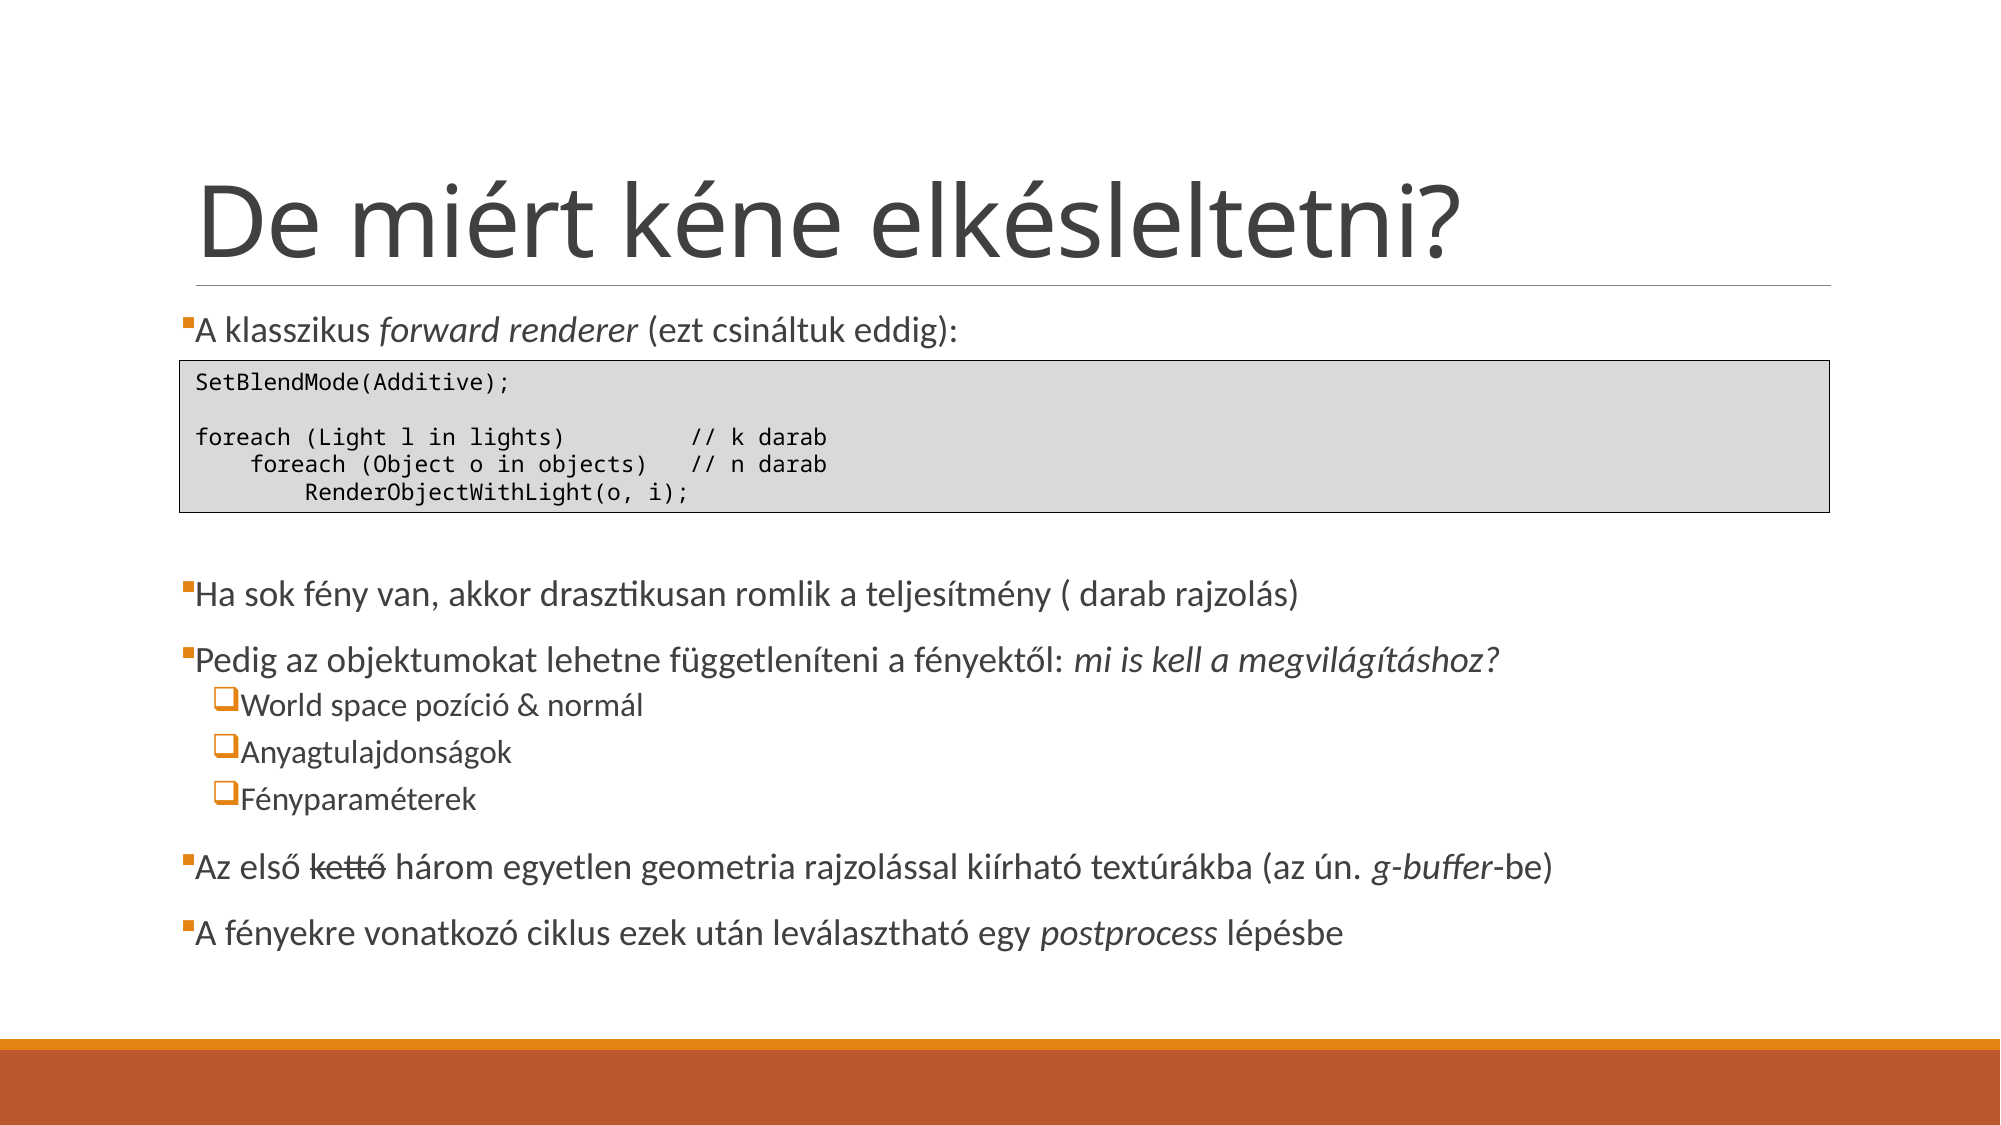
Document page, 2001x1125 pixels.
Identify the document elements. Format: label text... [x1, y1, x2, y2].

title De miért kéne elkésleltetni? [180, 47, 1830, 285]
text_box SetBlendMode(Additive); foreach (Light l in lights) // k darab foreach (Object o in objects) // n darab RenderObjectWithLight(o, i); [179, 360, 1830, 513]
